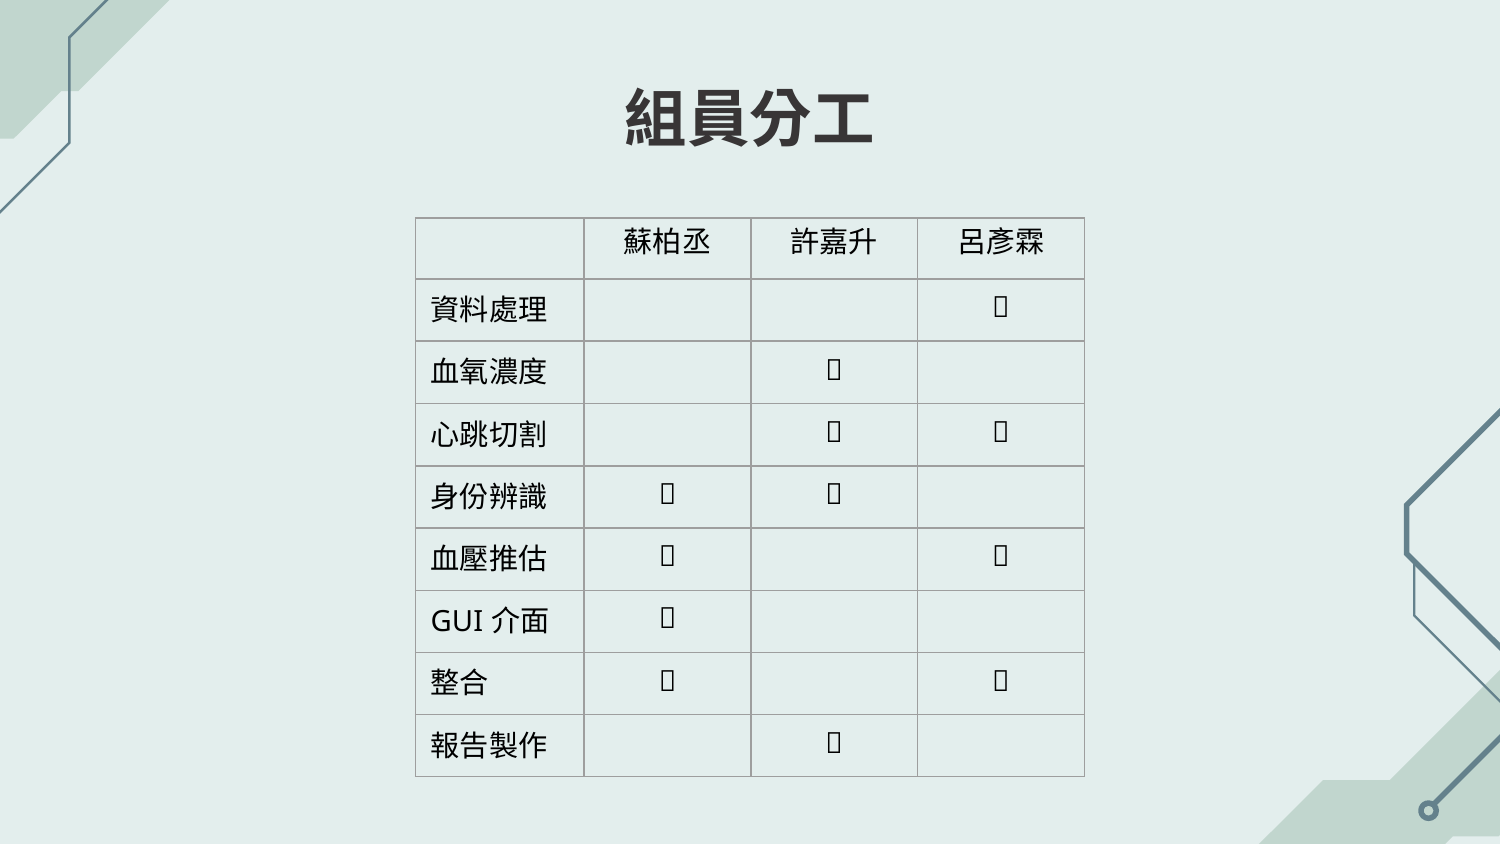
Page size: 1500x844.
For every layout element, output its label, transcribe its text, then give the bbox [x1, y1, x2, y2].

table_cell 血氧濃度 [416, 342, 583, 403]
table_cell  [585, 653, 750, 714]
table_cell  [918, 404, 1084, 465]
table_cell  [918, 653, 1084, 714]
table_cell GUI介面 [416, 591, 583, 652]
table_cell  [752, 342, 917, 403]
table_cell  [585, 591, 750, 652]
table_cell  [752, 404, 917, 465]
table_cell [585, 404, 750, 465]
table_cell  [752, 715, 917, 776]
table_cell  [752, 467, 917, 527]
table_cell 身份辨識 [416, 467, 583, 527]
table_cell  [918, 280, 1084, 340]
table_cell 整合 [416, 653, 583, 714]
table_cell [752, 529, 917, 590]
table_cell [752, 591, 917, 652]
table_cell [752, 653, 917, 714]
table_cell  [585, 529, 750, 590]
table_header 呂彥霖 [918, 219, 1084, 278]
table_cell  [585, 467, 750, 527]
table_cell  [918, 529, 1084, 590]
table_cell 心跳切割 [416, 404, 583, 465]
table_cell 報告製作 [416, 715, 583, 776]
table_header [416, 219, 583, 278]
table_cell [918, 342, 1084, 403]
table_cell 資料處理 [416, 280, 583, 340]
title 組員分工 [118, 63, 1382, 161]
table_header 蘇柏丞 [585, 219, 750, 278]
table_cell [585, 342, 750, 403]
table_cell [918, 467, 1084, 527]
table_cell [918, 715, 1084, 776]
table_cell [585, 280, 750, 340]
table_header 許嘉升 [752, 219, 917, 278]
table_cell [752, 280, 917, 340]
table_cell [585, 715, 750, 776]
table_cell [918, 591, 1084, 652]
table_cell 血壓推估 [416, 529, 583, 590]
